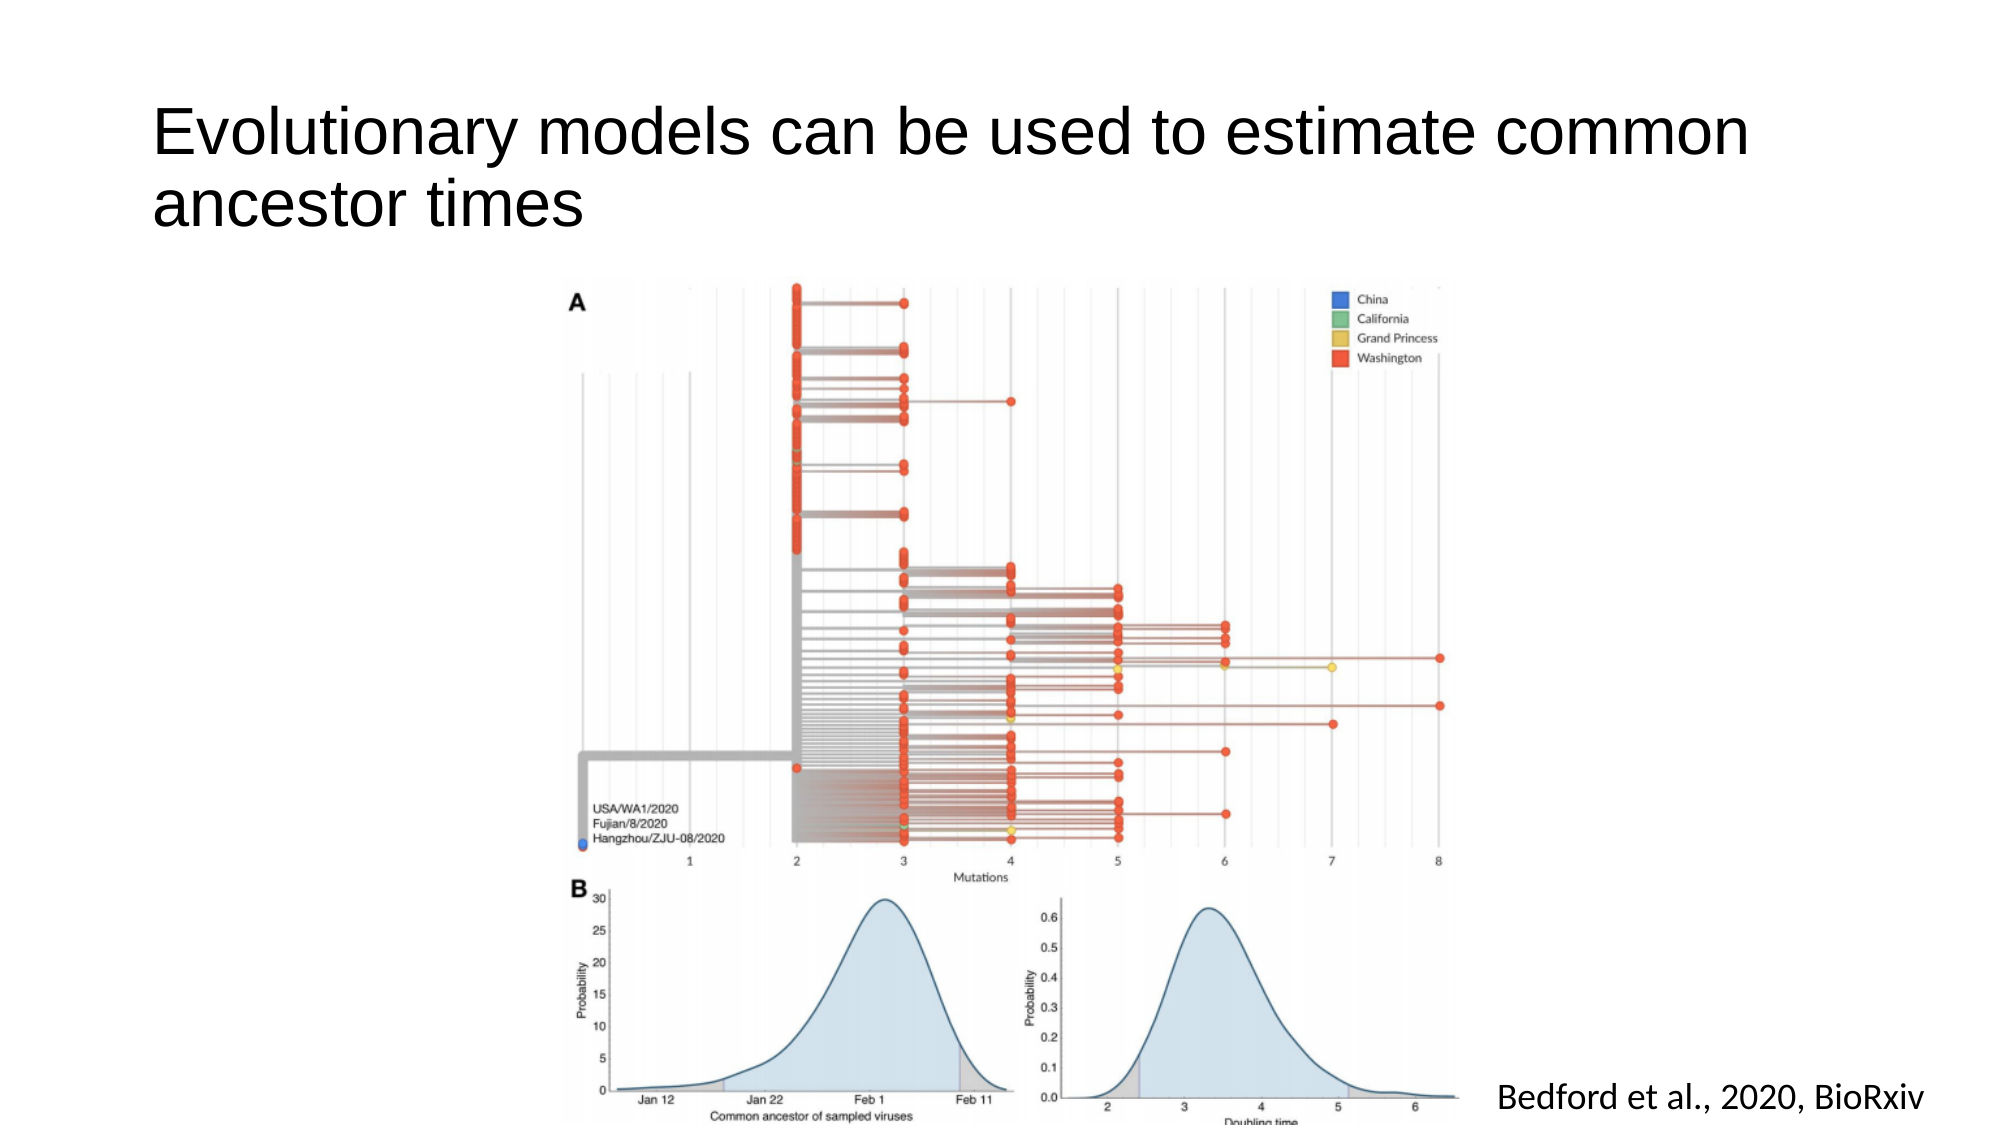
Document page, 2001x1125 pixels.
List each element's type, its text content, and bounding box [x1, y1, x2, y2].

picture [521, 253, 1479, 1125]
title Evolutionary models can be used to estimate common ancestor times [137, 59, 1863, 278]
text_box Bedford et al., 2020, BioRxiv [1482, 1064, 2000, 1125]
